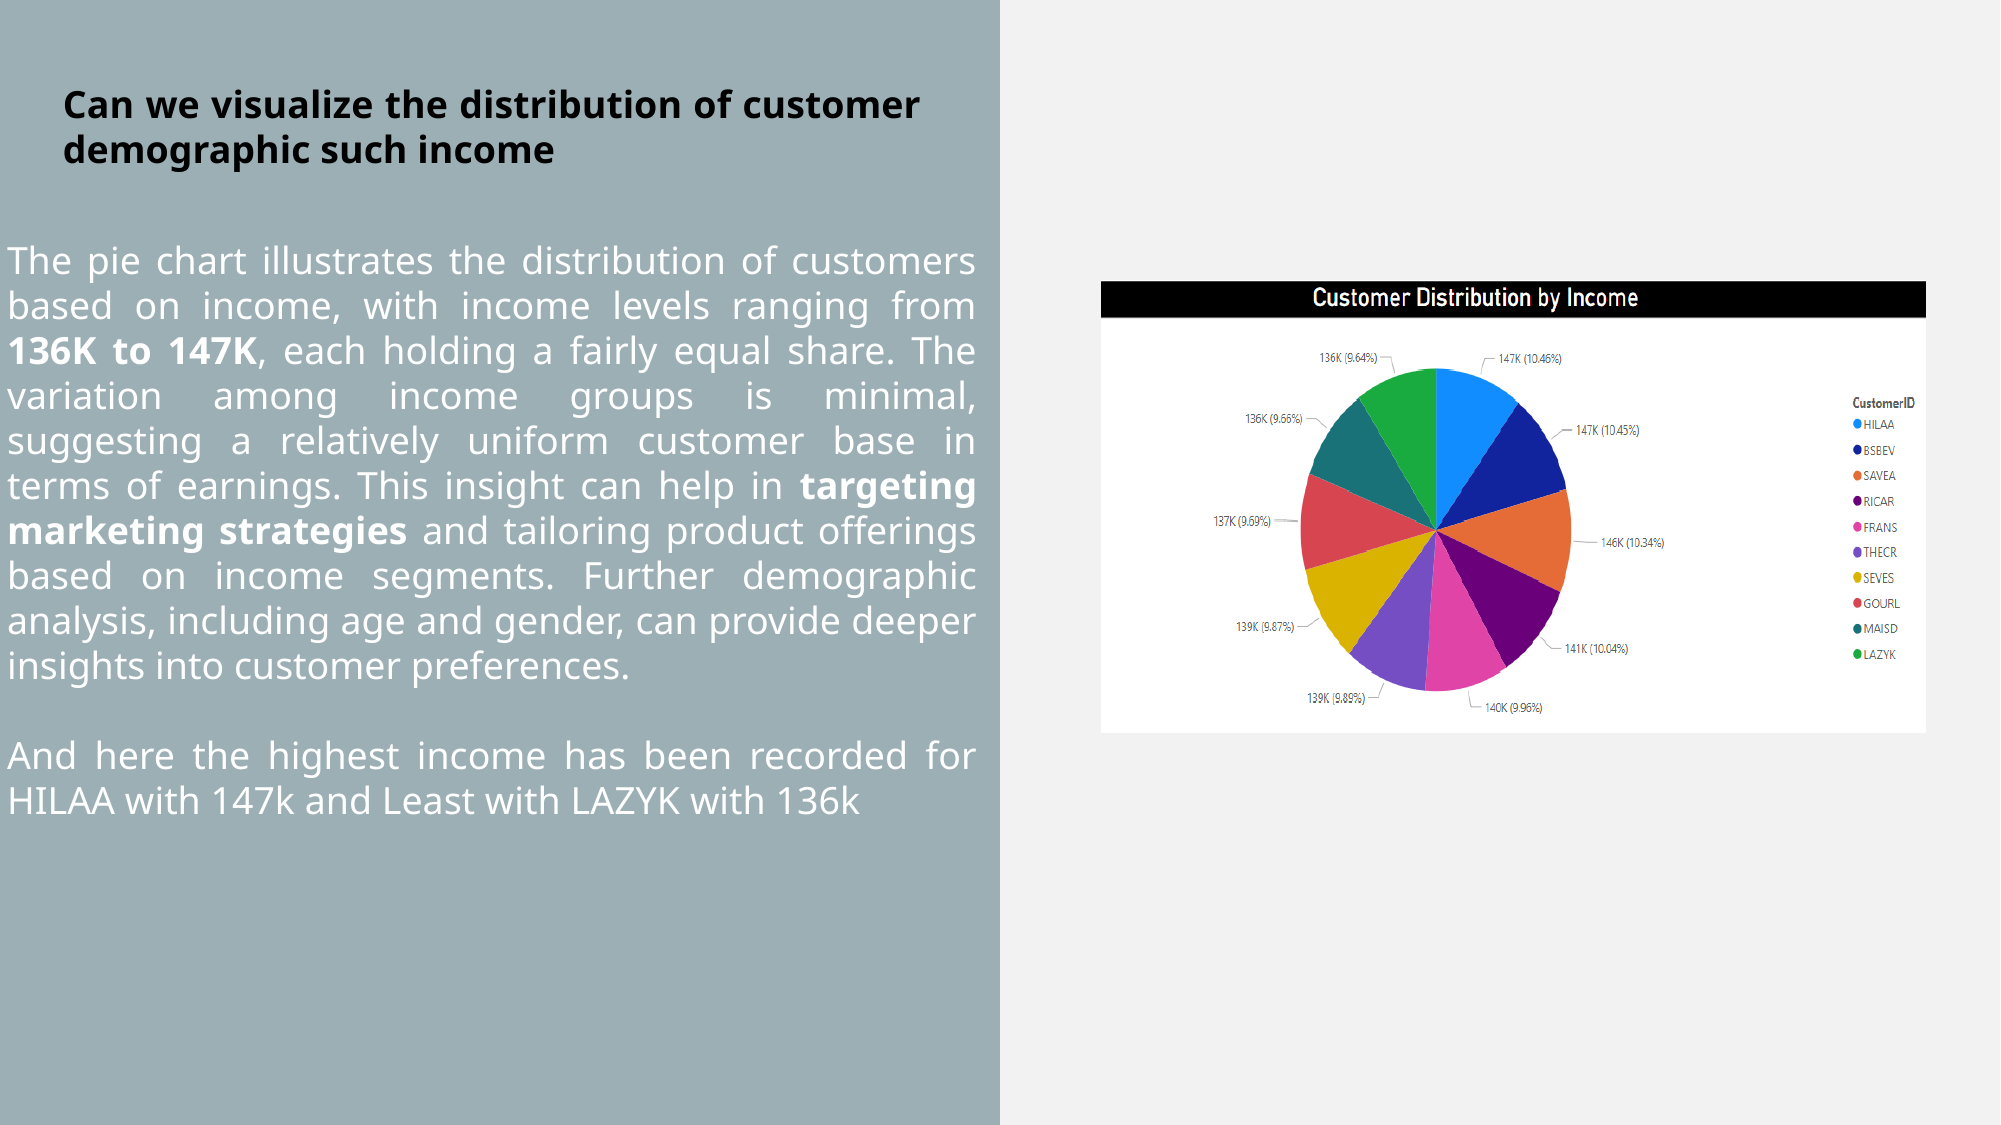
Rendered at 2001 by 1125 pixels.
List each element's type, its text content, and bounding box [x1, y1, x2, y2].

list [1101, 280, 1926, 733]
text_box The pie chart illustrates the distribution of customers based on income, with income levels ranging from 136K to 147K, each holding a fairly equal share. The variation among income groups is minimal, suggesting a relatively uniform customer base in terms of earnings. This insight can help in targeting marketing strategies and tailoring product offerings based on income segments. Further demographic analysis, including age and gender, can provide deeper insights into customer preferences. And here the highest income has been recorded for HILAA with 147k and Least with LAZYK with 136k [0, 229, 993, 830]
list Can we visualize the distribution of customer demographic such income [10, 73, 975, 191]
